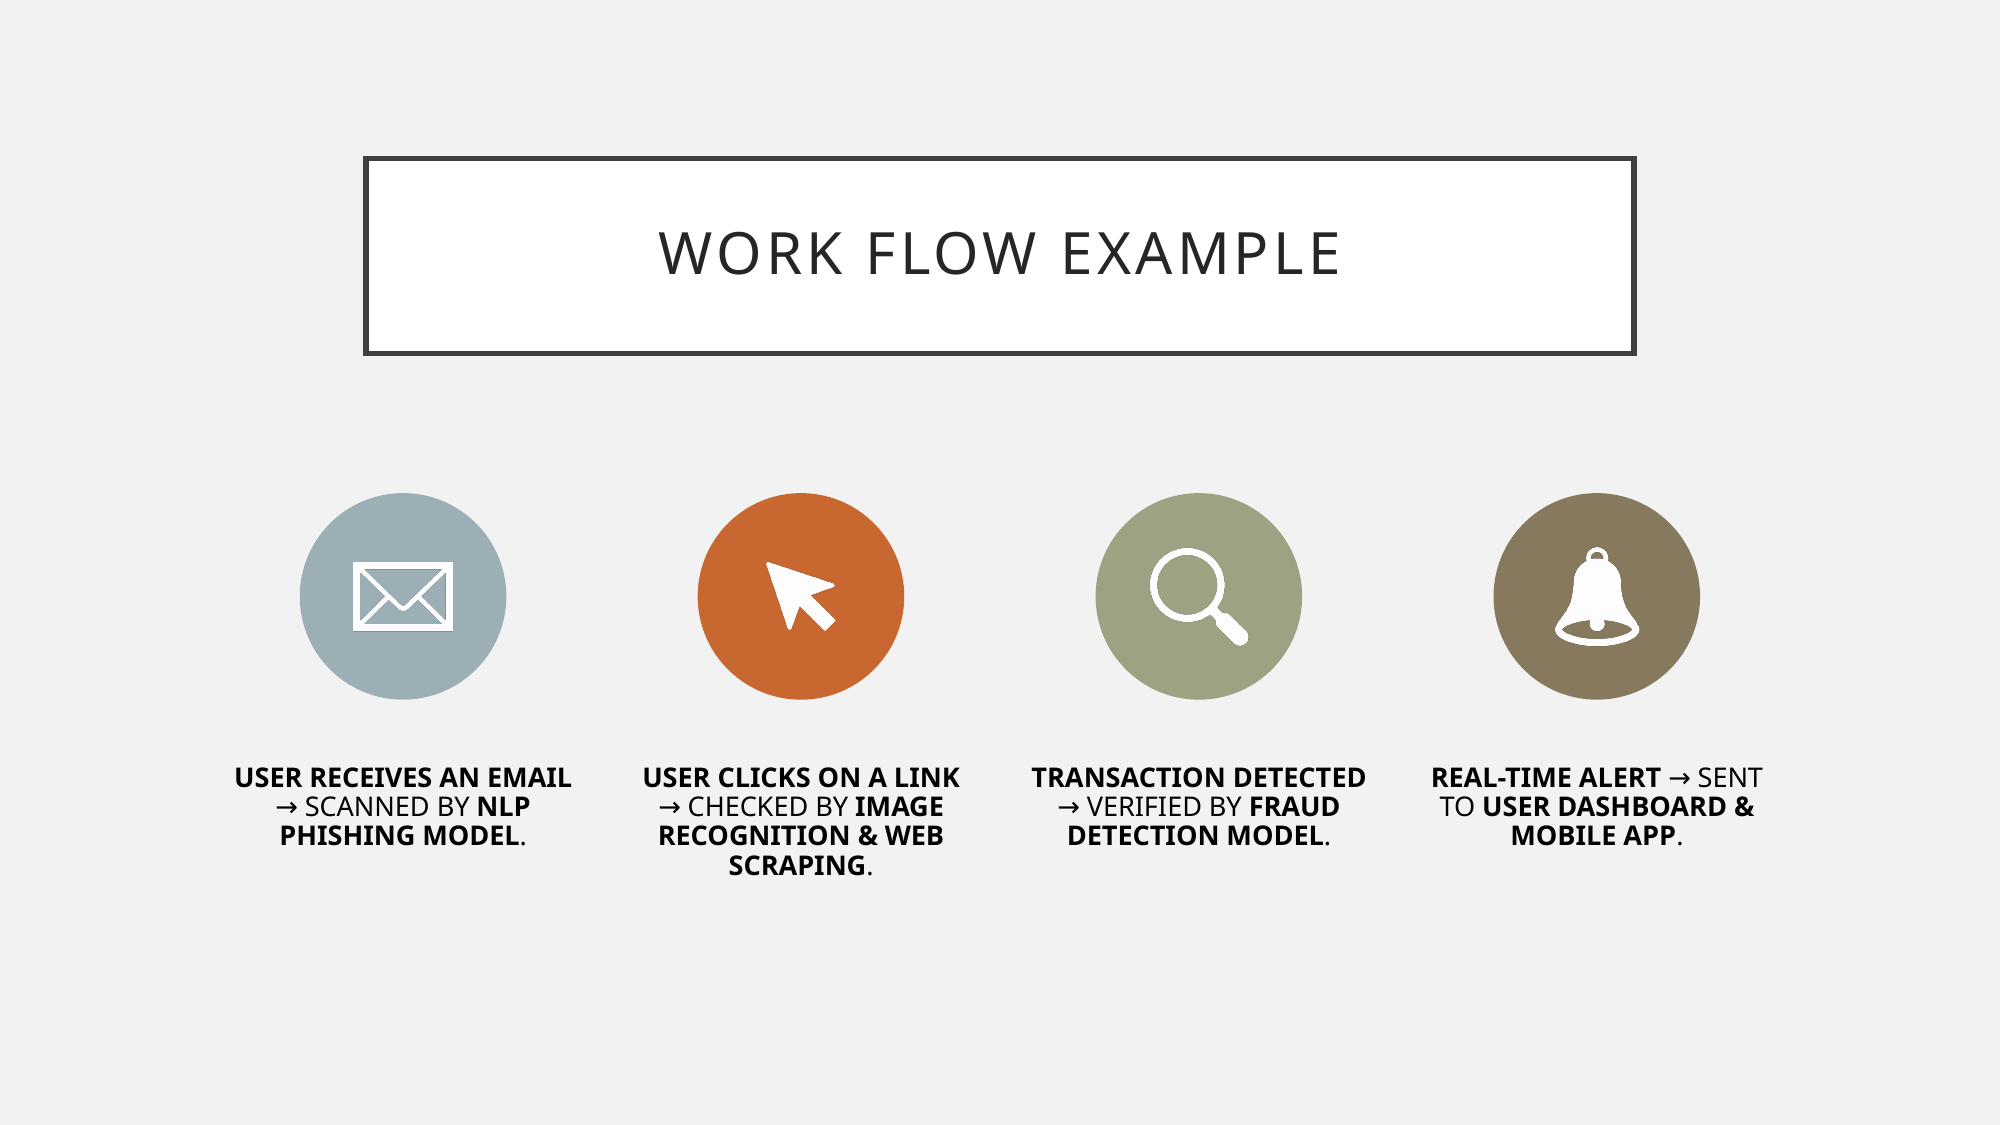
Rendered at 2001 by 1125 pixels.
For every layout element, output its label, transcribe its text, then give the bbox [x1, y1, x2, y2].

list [158, 432, 1842, 943]
title WORK FLOW EXAMPLE [363, 156, 1637, 356]
